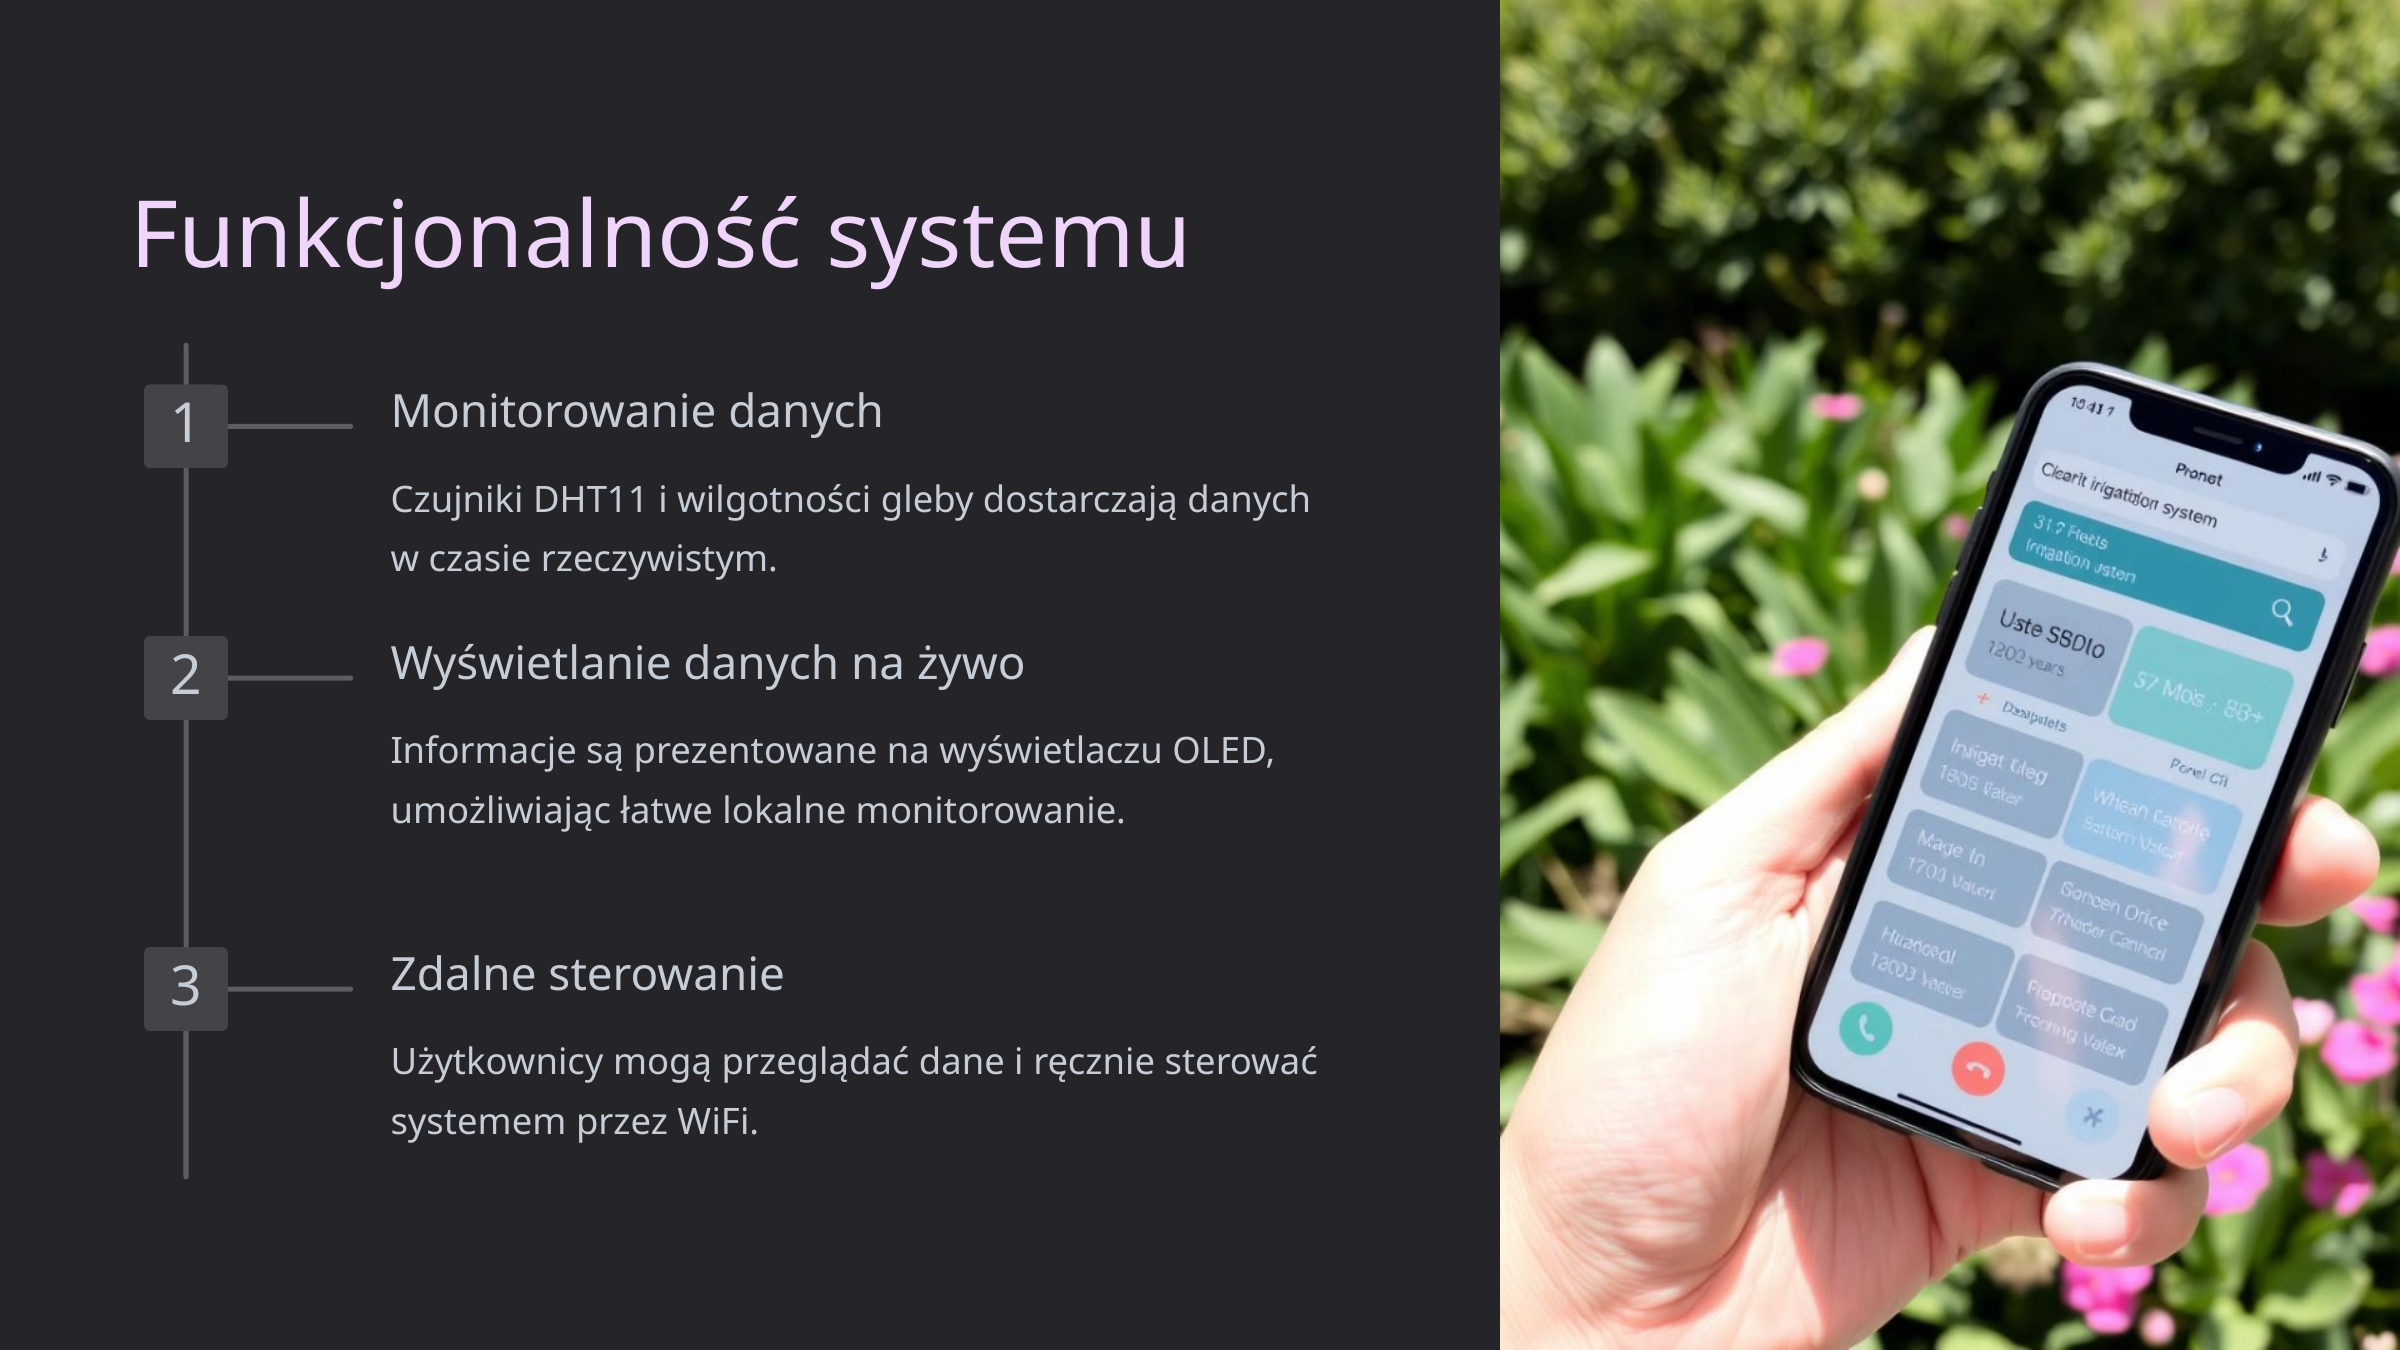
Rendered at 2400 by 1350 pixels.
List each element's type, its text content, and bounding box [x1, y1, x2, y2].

text_box [228, 675, 354, 681]
text_box 2 [170, 650, 202, 706]
text_box Informacje są prezentowane na wyświetlaczu OLED, umożliwiając łatwe lokalne monitorowanie. [390, 711, 1370, 831]
text_box Użytkownicy mogą przeglądać dane i ręcznie sterować systemem przez WiFi. [390, 1023, 1370, 1143]
text_box [183, 1031, 189, 1180]
text_box [144, 384, 228, 469]
text_box [144, 636, 228, 720]
text_box 3 [169, 961, 203, 1017]
text_box [228, 423, 354, 429]
text_box Wyświetlanie danych na żywo [390, 631, 856, 690]
text_box Zdalne sterowanie [390, 942, 856, 1001]
text_box Funkcjonalność systemu [130, 170, 1061, 287]
text_box [228, 986, 354, 992]
text_box 1 [175, 398, 197, 455]
text_box [183, 469, 189, 636]
text_box Monitorowanie danych [390, 379, 856, 438]
text_box Czujniki DHT11 i wilgotności gleby dostarczają danych w czasie rzeczywistym. [390, 460, 1370, 580]
picture [1499, 0, 2400, 1350]
text_box [183, 720, 189, 947]
text_box [183, 342, 189, 384]
text_box [144, 947, 228, 1031]
